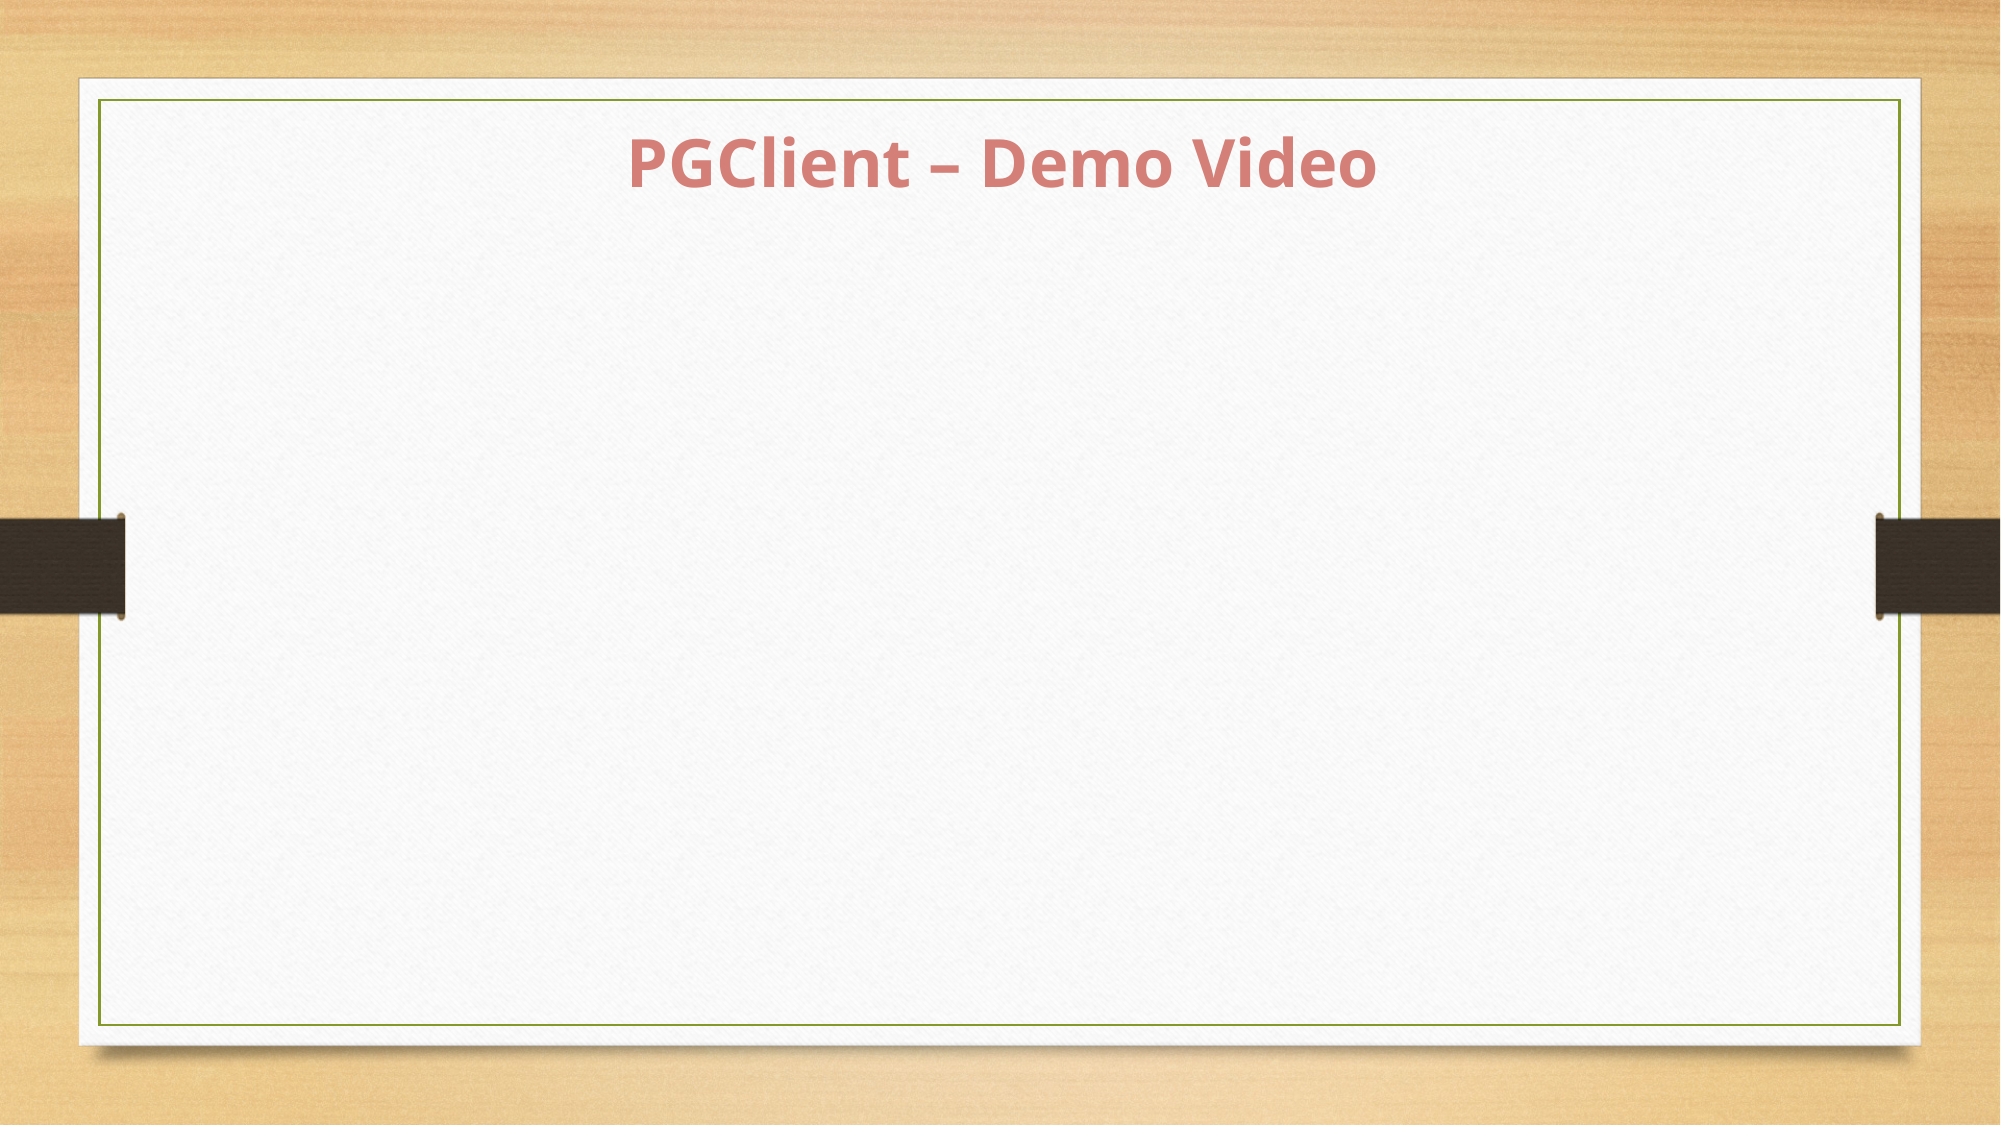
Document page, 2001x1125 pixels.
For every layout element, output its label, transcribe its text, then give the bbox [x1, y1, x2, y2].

text_box PGClient – Demo Video [80, 98, 1926, 223]
picture [0, 0, 2001, 1125]
